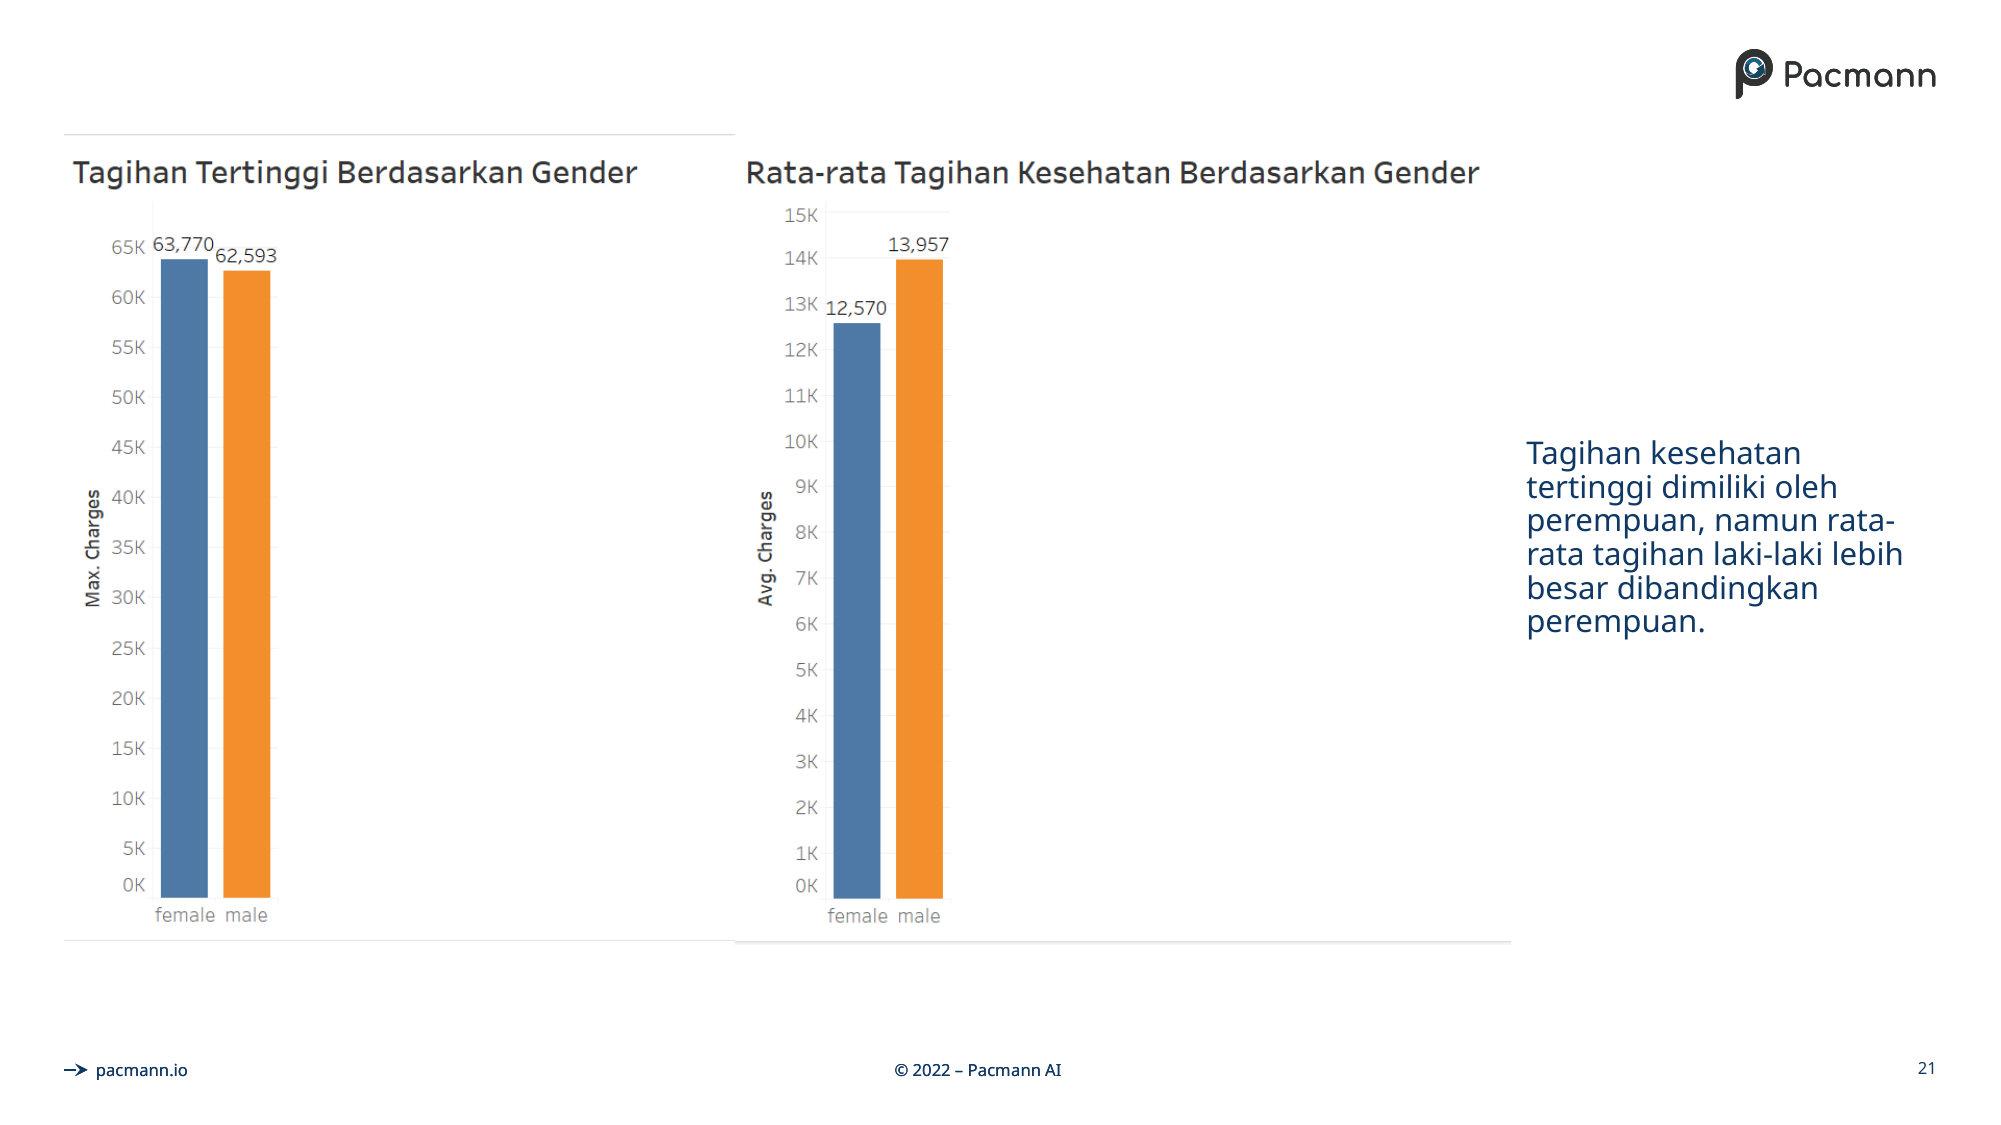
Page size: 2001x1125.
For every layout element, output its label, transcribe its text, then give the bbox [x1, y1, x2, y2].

picture [1707, 36, 1966, 112]
title Tagihan kesehatan tertinggi dimiliki oleh perempuan, namun rata-rata tagihan laki-laki lebih besar dibandingkan perempuan. [1511, 59, 1935, 1018]
picture [63, 134, 1512, 946]
